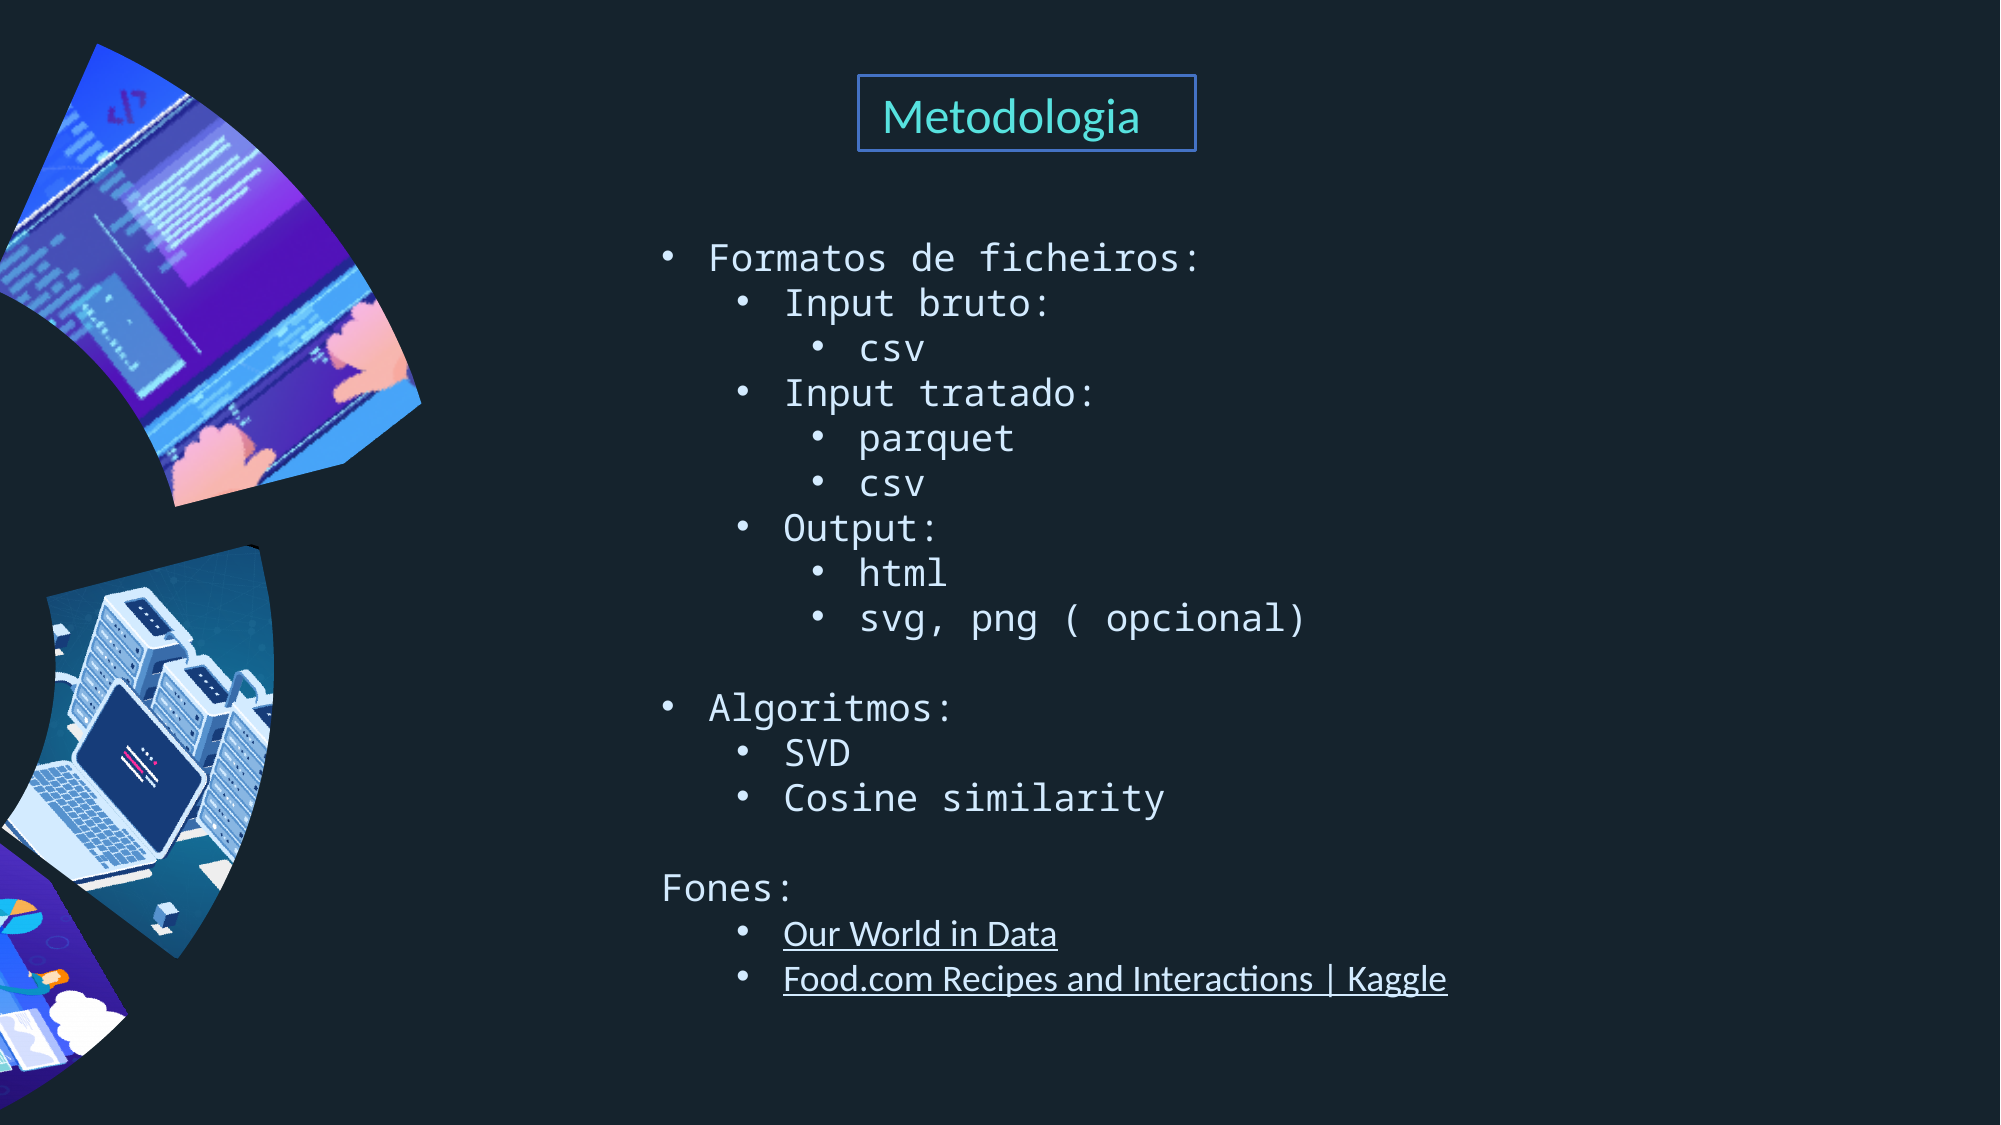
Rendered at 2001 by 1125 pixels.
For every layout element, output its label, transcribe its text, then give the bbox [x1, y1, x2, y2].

text_box Metodologia [858, 75, 1196, 151]
picture [0, 42, 422, 1125]
text_box Formatos de ficheiros: Input bruto: csv Input tratado: parquet csv Output: html svg, png ( opcional) Algoritmos: SVD Cosine similarity Fones: Our World in Data Food.com Recipes and Interactions | Kaggle [646, 181, 1563, 1006]
